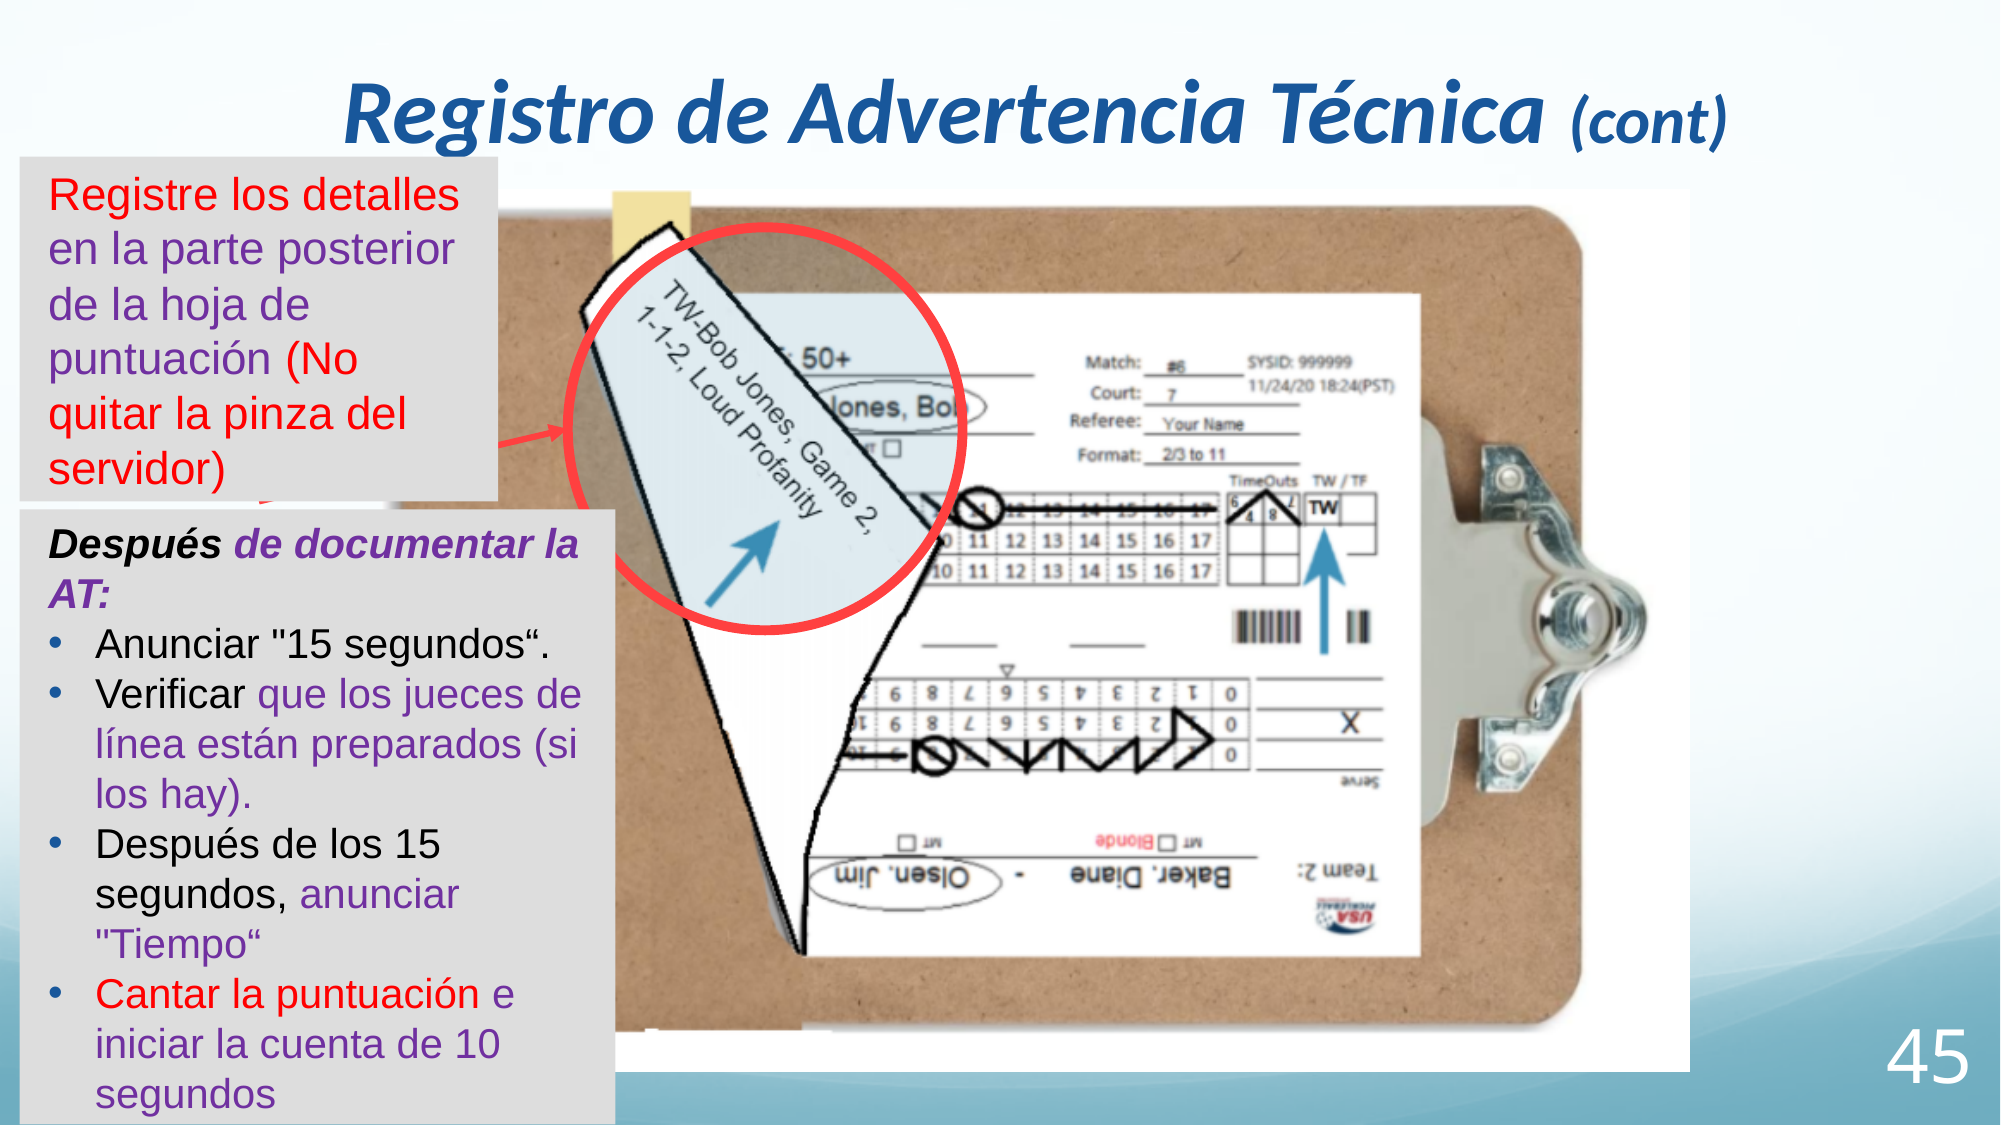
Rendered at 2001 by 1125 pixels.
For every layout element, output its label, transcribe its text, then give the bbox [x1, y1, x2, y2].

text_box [258, 428, 568, 506]
text_box Registre los detalles en la parte posterior de la hoja de puntuación (No quitar la pinza del servidor) [19, 156, 499, 502]
slide_number 45 [1843, 725, 1980, 1125]
picture [0, 0, 2001, 1125]
text_box Después de documentar la AT: Anunciar "15 segundos“. Verificar que los jueces de línea están preparados (si los hay). Después de los 15 segundos, anunciar "Tiempo“ Cantar la puntuación e iniciar la cuenta de 10 segundos [19, 509, 616, 1125]
list Registro de Advertencia Técnica (cont) [222, 44, 1775, 1037]
